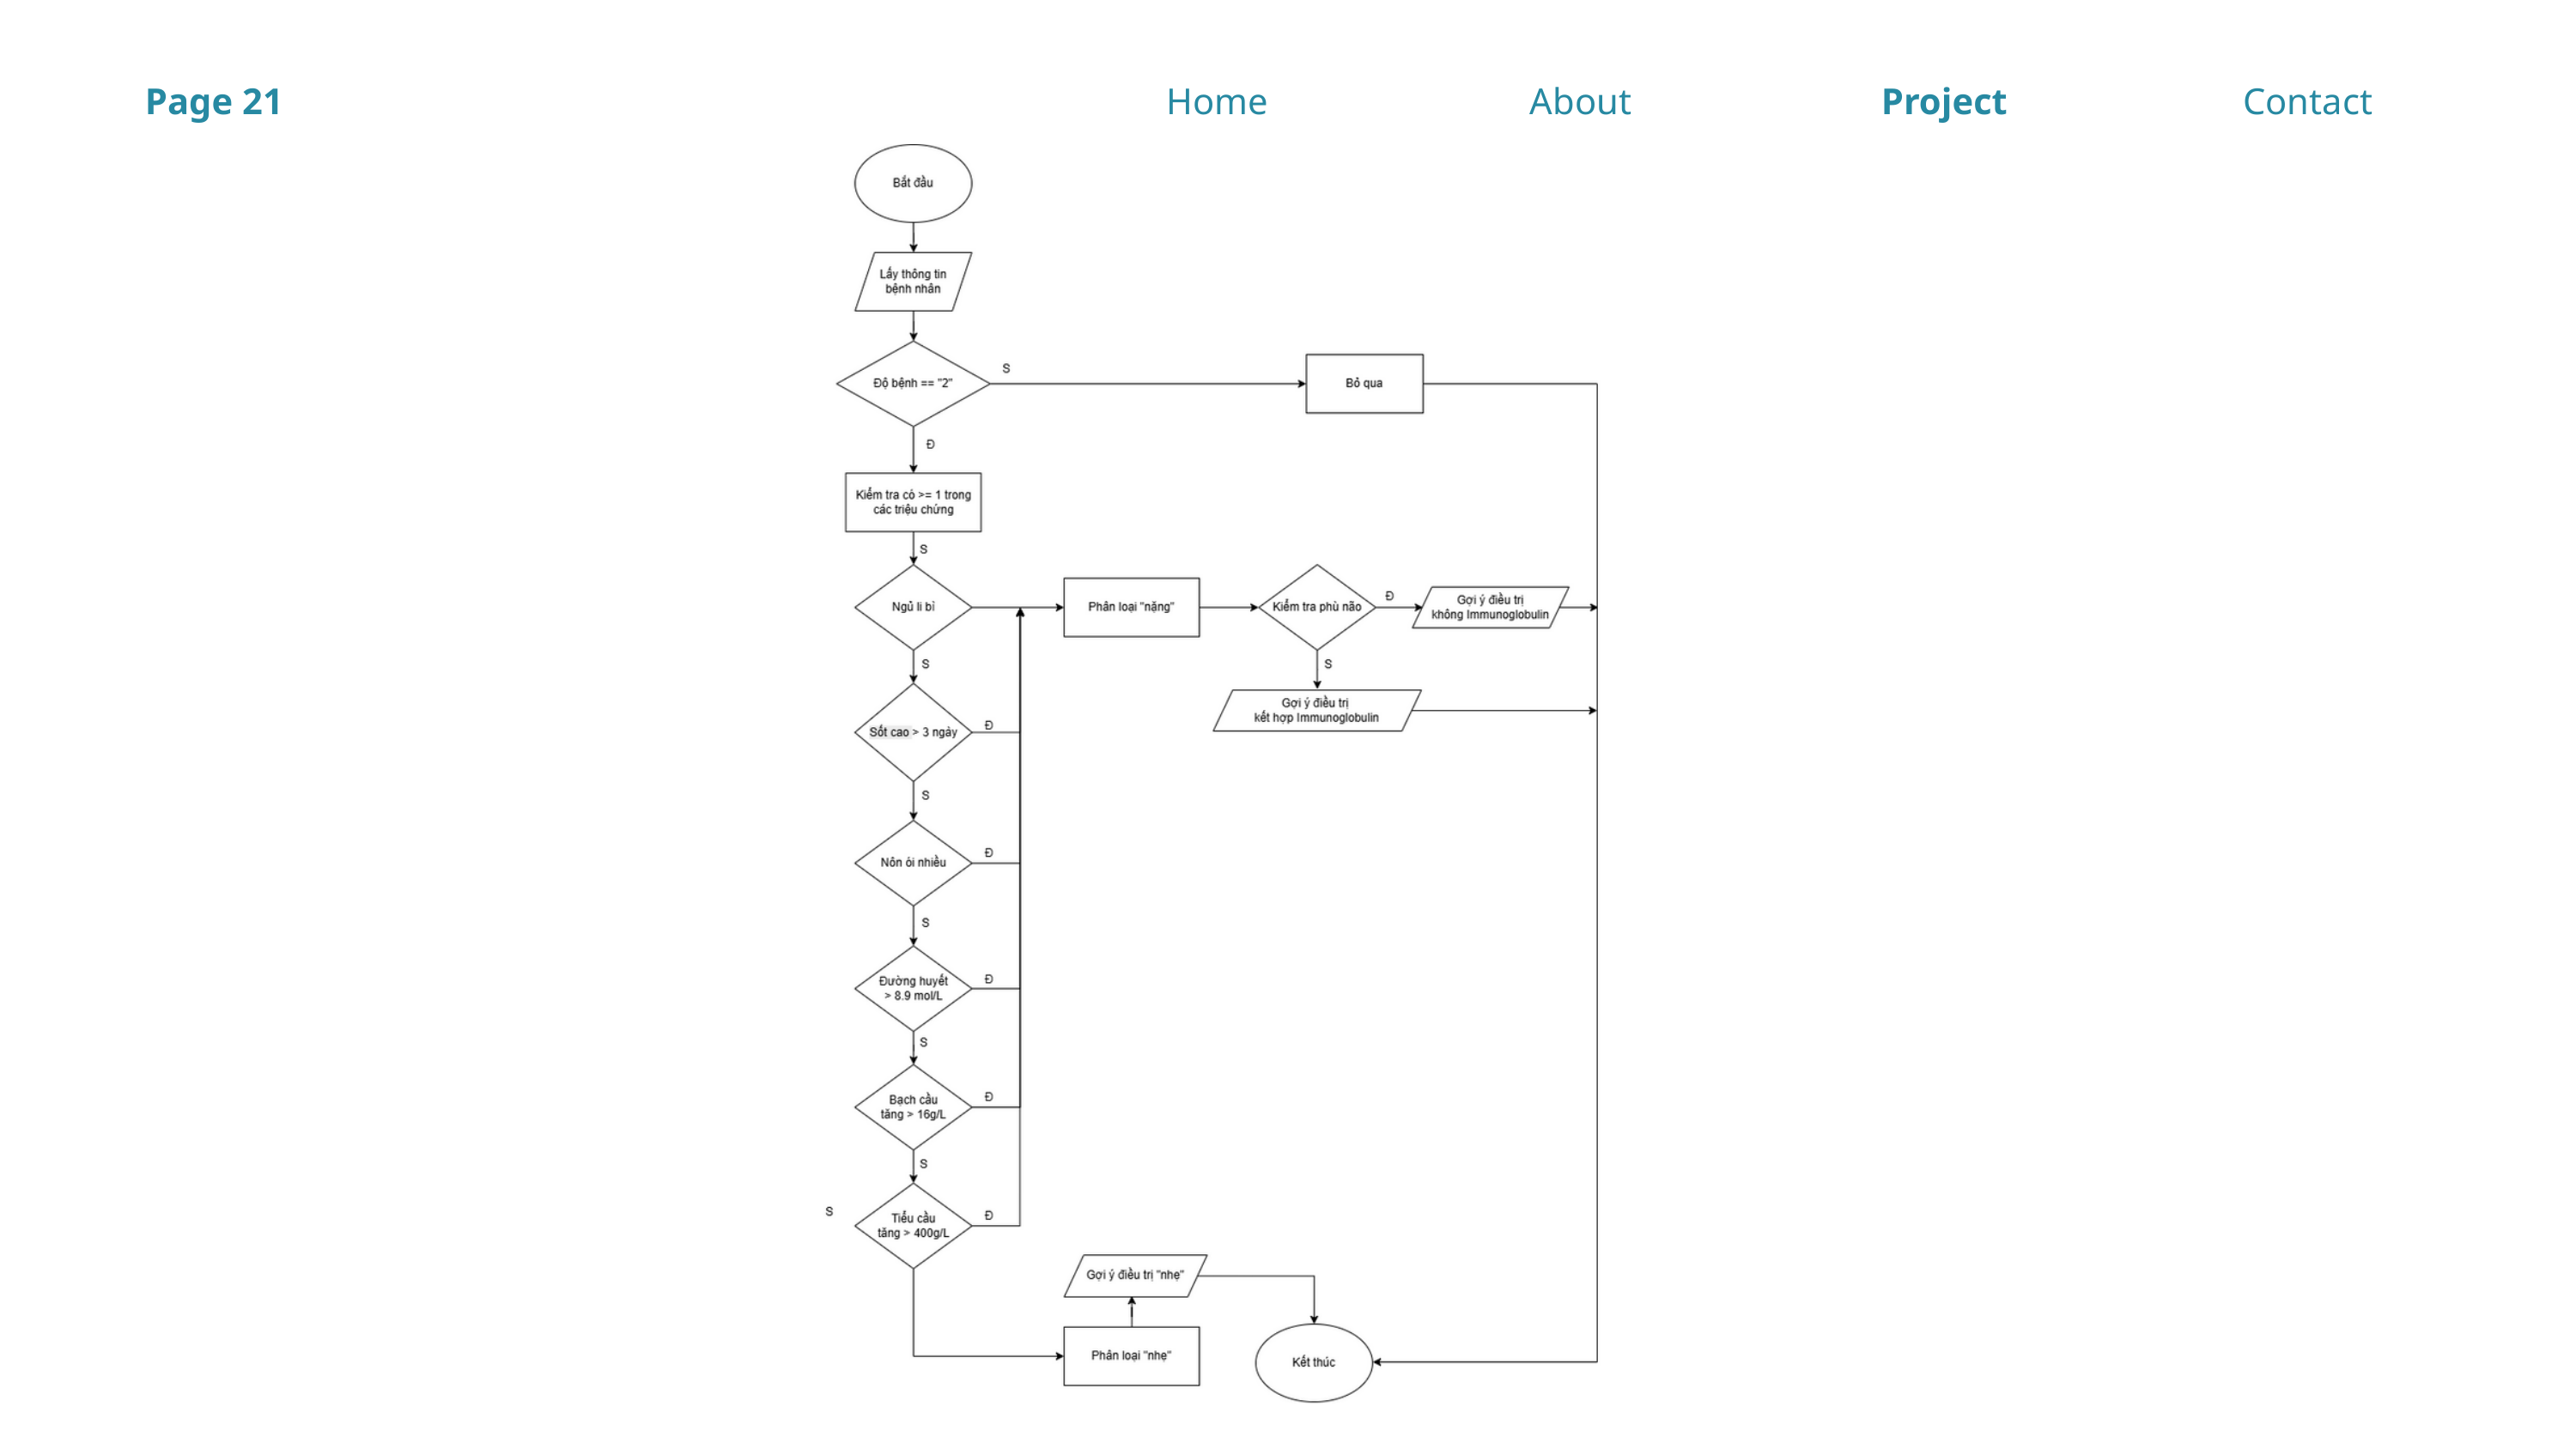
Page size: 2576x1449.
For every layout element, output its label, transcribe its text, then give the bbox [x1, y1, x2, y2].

text_box Home [1094, 71, 1341, 122]
text_box Page 21 [144, 71, 392, 122]
text_box Project [1820, 71, 2068, 122]
text_box Contact [2184, 71, 2432, 122]
text_box About [1457, 71, 1704, 122]
text_box [800, 144, 1607, 1404]
